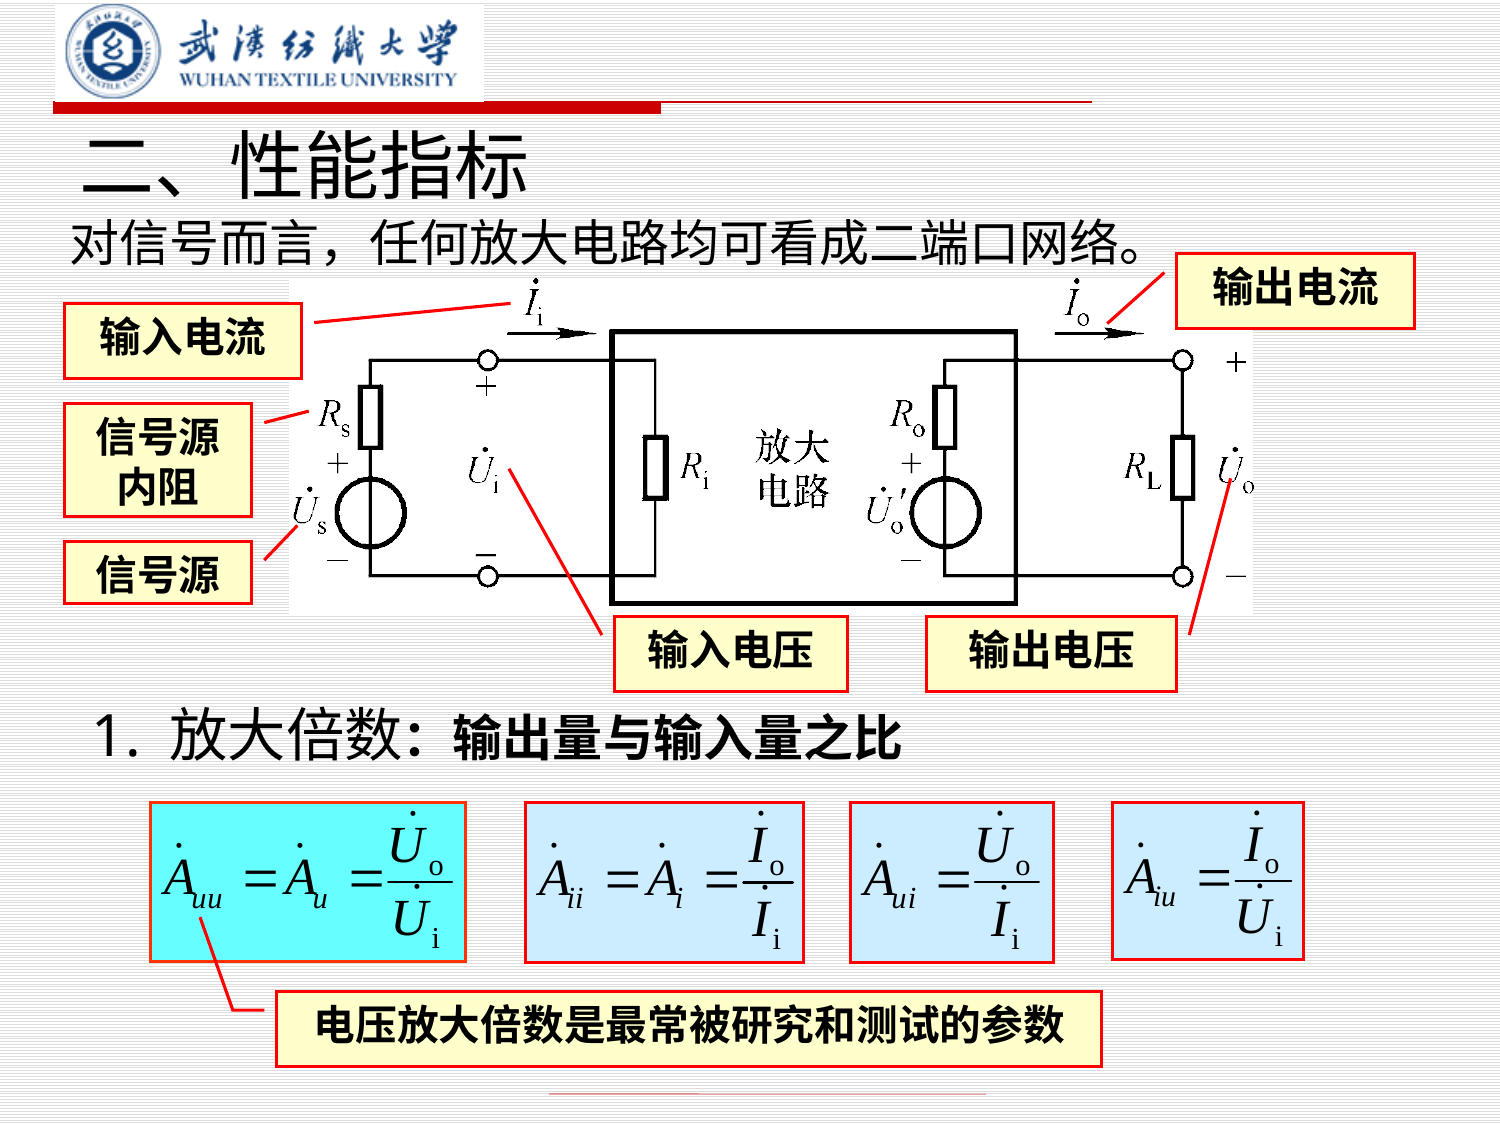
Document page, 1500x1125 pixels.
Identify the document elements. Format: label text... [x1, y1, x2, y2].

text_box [526, 803, 1303, 962]
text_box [926, 253, 1415, 692]
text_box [151, 803, 465, 961]
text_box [63, 303, 848, 692]
text_box 对信号而言，任何放大电路均可看成二端口网络。 [54, 203, 1331, 279]
title 二、性能指标 [64, 125, 799, 203]
picture [289, 278, 926, 616]
list 1. 放大倍数：输出量与输入量之比 [76, 703, 1315, 780]
picture [55, 4, 484, 102]
text_box 电压放大倍数是最常被研究和测试的参数 [276, 991, 1102, 1067]
